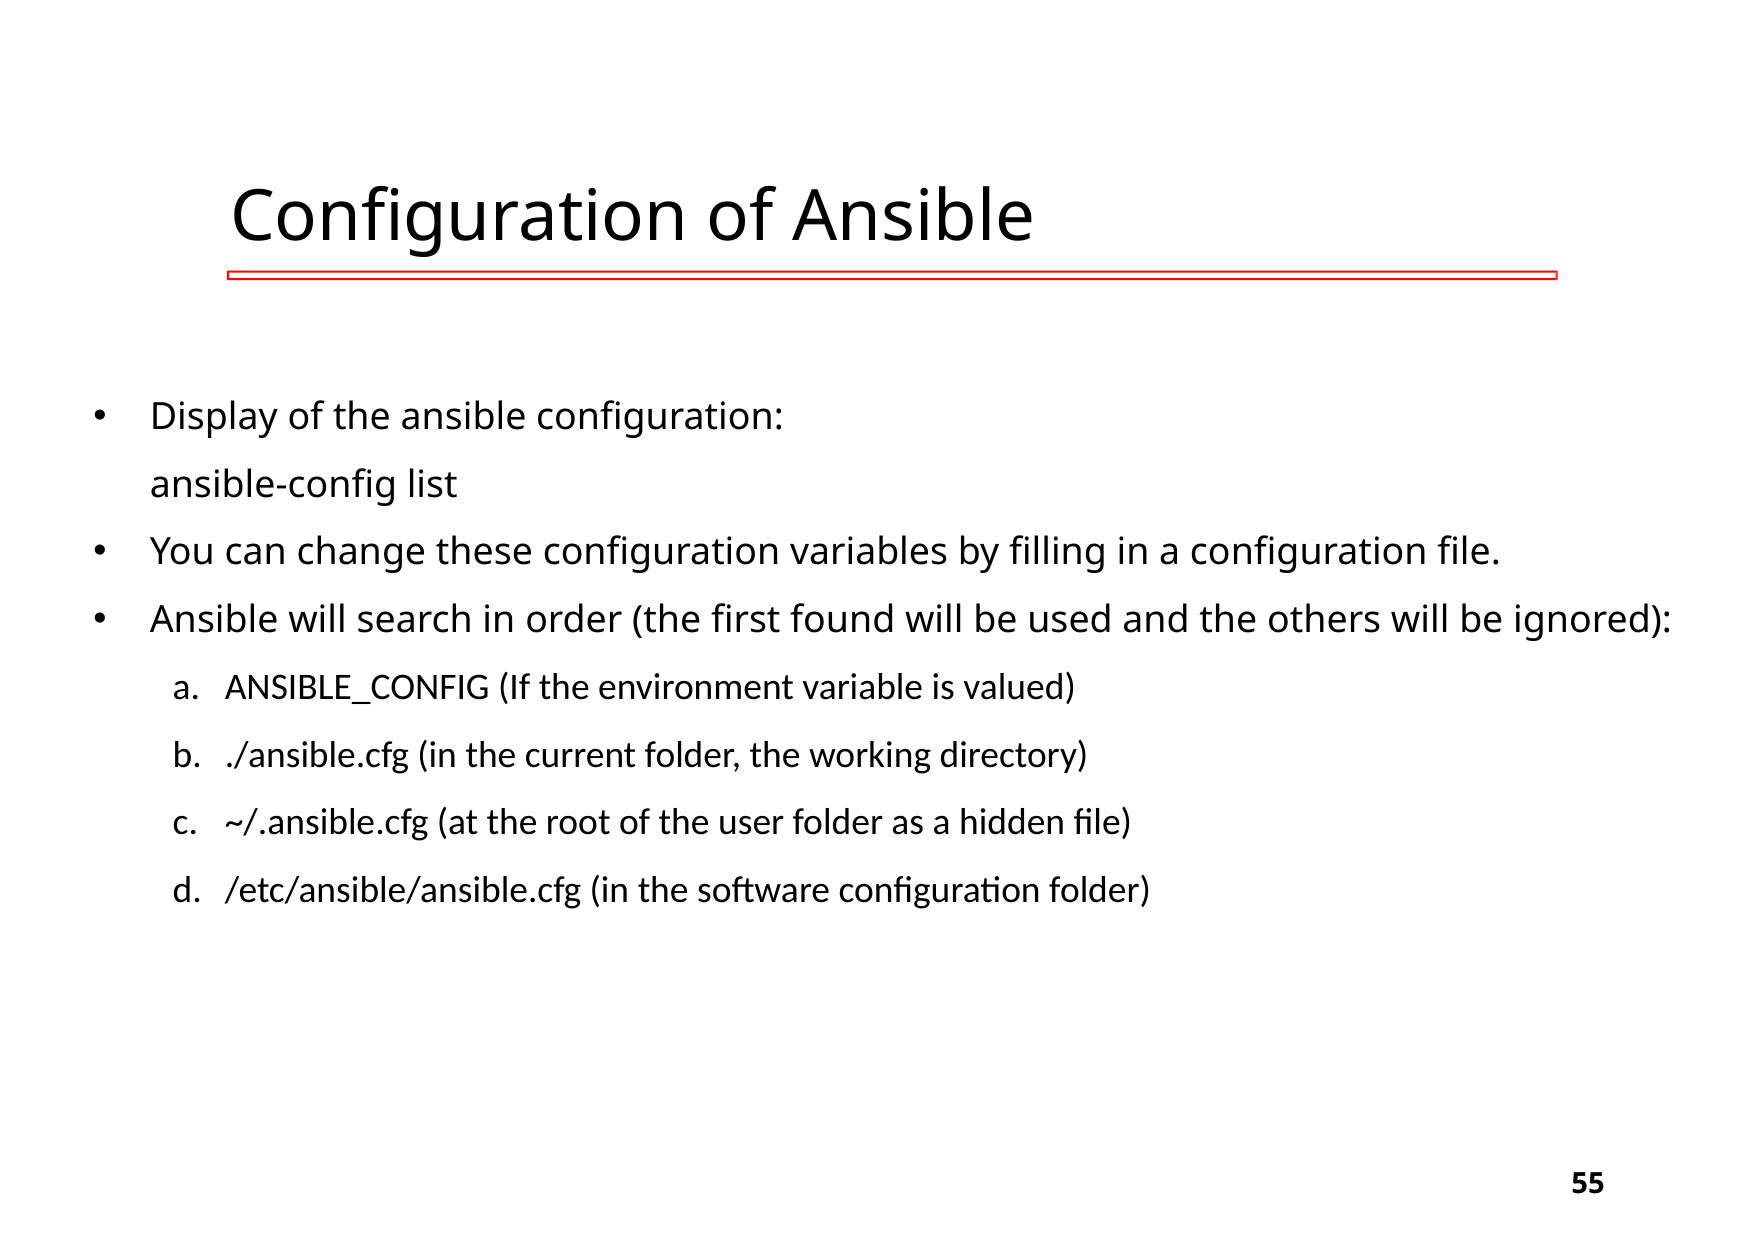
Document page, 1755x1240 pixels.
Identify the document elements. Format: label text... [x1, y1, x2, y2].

slide_number ‹#› [1567, 1164, 1715, 1240]
title Configuration of Ansible [229, 169, 1282, 369]
subtitle Display of the ansible configuration: ansible-config list You can change these configuration variables by filling in a configuration file. Ansible will search in order (the first found will be used and the others will be ignored): ANSIBLE_CONFIG (If the environment variable is valued) ./ansible.cfg (in the current folder, the working directory) ~/.ansible.cfg (at the root of the user folder as a hidden file) /etc/ansible/ansible.cfg (in the software configuration folder) [74, 369, 1721, 1089]
